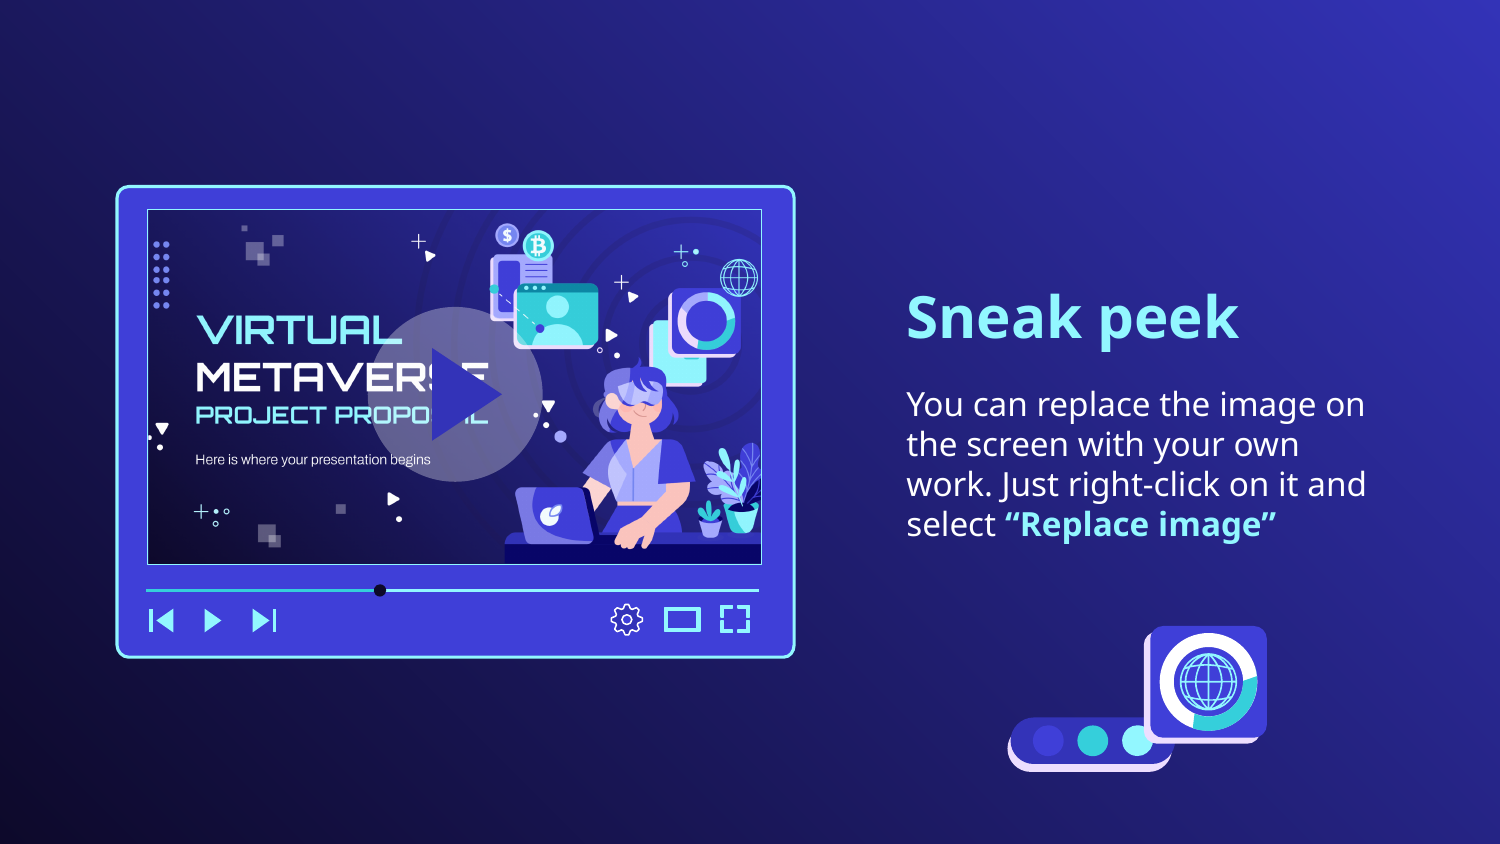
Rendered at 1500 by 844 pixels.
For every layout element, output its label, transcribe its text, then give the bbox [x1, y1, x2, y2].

text_box [737, 620, 750, 633]
text_box [146, 588, 374, 593]
text_box [721, 620, 733, 633]
picture [148, 210, 762, 565]
text_box [737, 605, 750, 617]
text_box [1143, 625, 1268, 744]
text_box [367, 306, 543, 483]
text_box [116, 186, 795, 658]
text_box [611, 604, 643, 635]
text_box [1007, 717, 1176, 773]
title Sneak peek [891, 273, 1383, 356]
text_box [664, 607, 700, 632]
subtitle You can replace the image on the screen with your own work. Just right-click on it and select “Replace image” [891, 356, 1383, 571]
text_box [252, 608, 270, 633]
text_box [149, 608, 154, 633]
text_box [721, 605, 733, 617]
text_box [373, 584, 387, 597]
text_box [272, 608, 277, 633]
text_box [156, 608, 174, 633]
text_box [386, 588, 759, 593]
text_box [204, 608, 222, 633]
